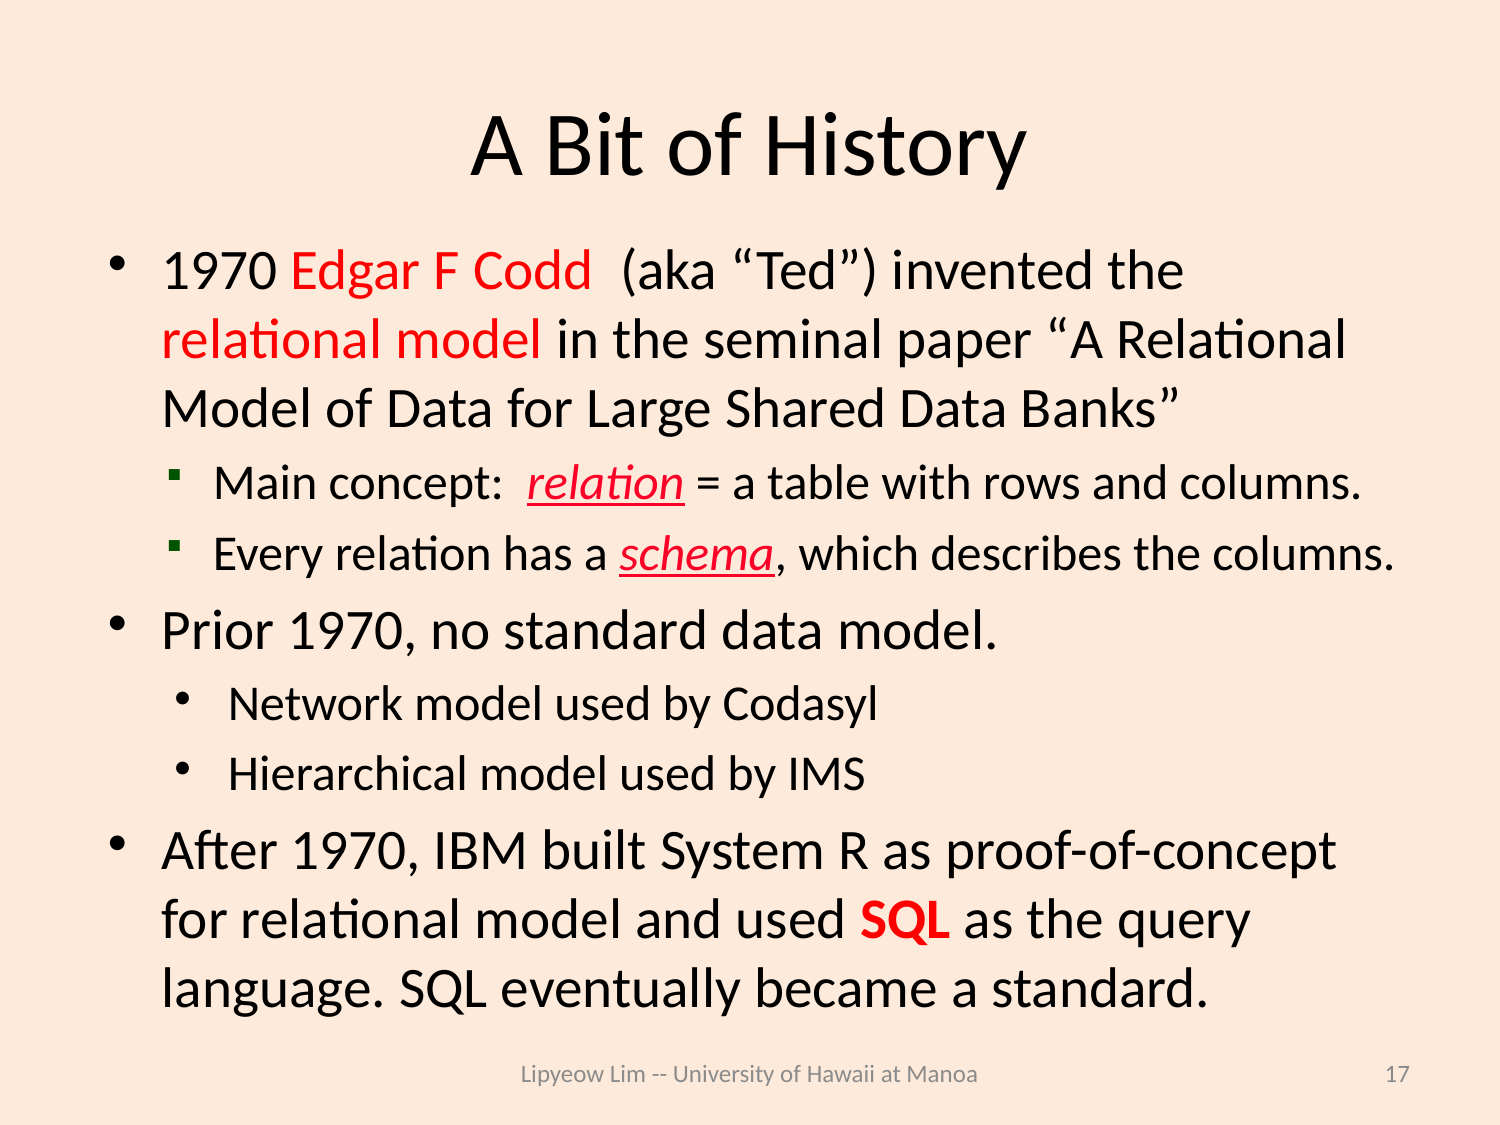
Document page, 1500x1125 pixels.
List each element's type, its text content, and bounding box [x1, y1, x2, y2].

footer Lipyeow Lim -- University of Hawaii at Manoa [450, 1042, 1050, 1103]
list 1970 Edgar F Codd (aka “Ted”) invented the relational model in the seminal paper “A Relational Model of Data for Large Shared Data Banks” Main concept: relation = a table with rows and columns. Every relation has a schema, which describes the columns. Prior 1970, no standard data model. Network model used by Codasyl Hierarchical model used by IMS After 1970, IBM built System R as proof-of-concept for relational model and used SQL as the query language. SQL eventually became a standard. [74, 224, 1426, 1038]
title A Bit of History [74, 44, 1426, 224]
slide_number 17 [1074, 1042, 1425, 1103]
